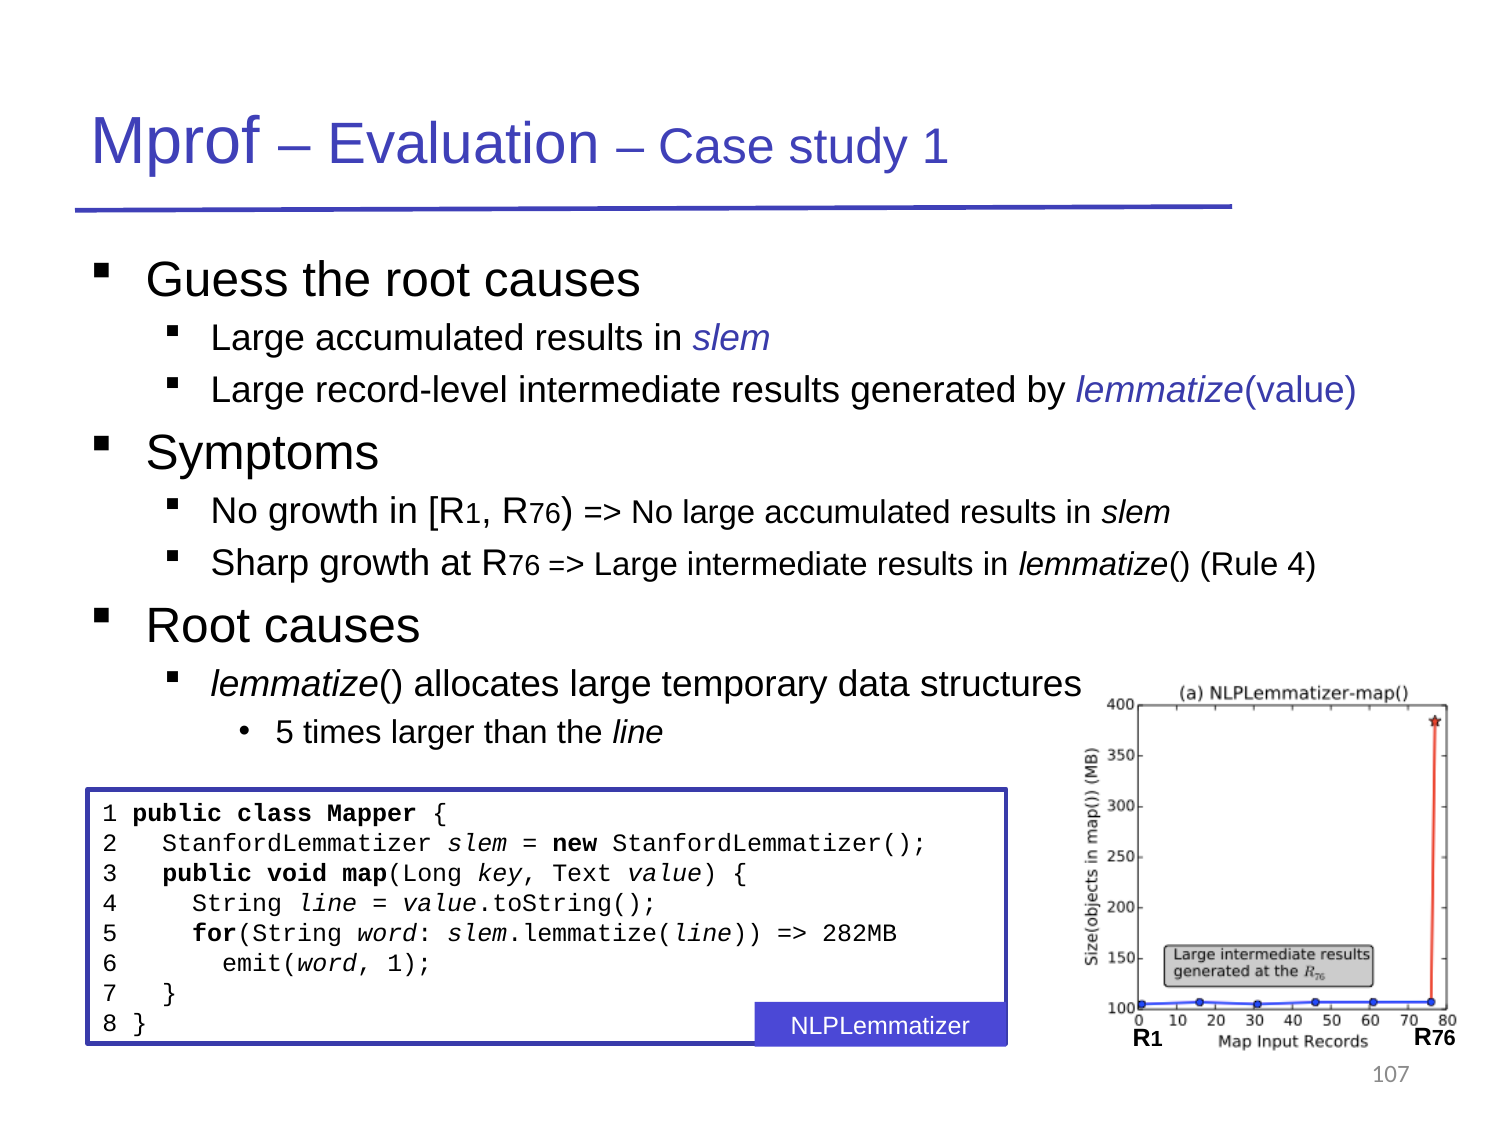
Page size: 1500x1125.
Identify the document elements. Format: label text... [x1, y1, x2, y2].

text_box 1 public class Mapper { 2 StanfordLemmatizer slem = new StanfordLemmatizer(); 3 public void map(Long key, Text value) { 4 String line = value.toString(); 5 for(String word: slem.lemmatize(line)) => 282MB 6 emit(word, 1); 7 } 8 } [85, 787, 1008, 1046]
text_box NLPLemmatizer [754, 1001, 1007, 1047]
slide_number 107 [1074, 1066, 1425, 1103]
title Mprof – Evaluation – Case study 1 [75, 67, 1425, 207]
picture [1070, 678, 1473, 1059]
list Guess the root causes Large accumulated results in slem Large record-level intermediate results generated by lemmatize(value) Symptoms No growth in [R1, R76) => No large accumulated results in slem Sharp growth at R76 => Large intermediate results in lemmatize() (Rule 4) Root causes lemmatize() allocates large temporary data structures 5 times larger than the line [75, 239, 1425, 762]
